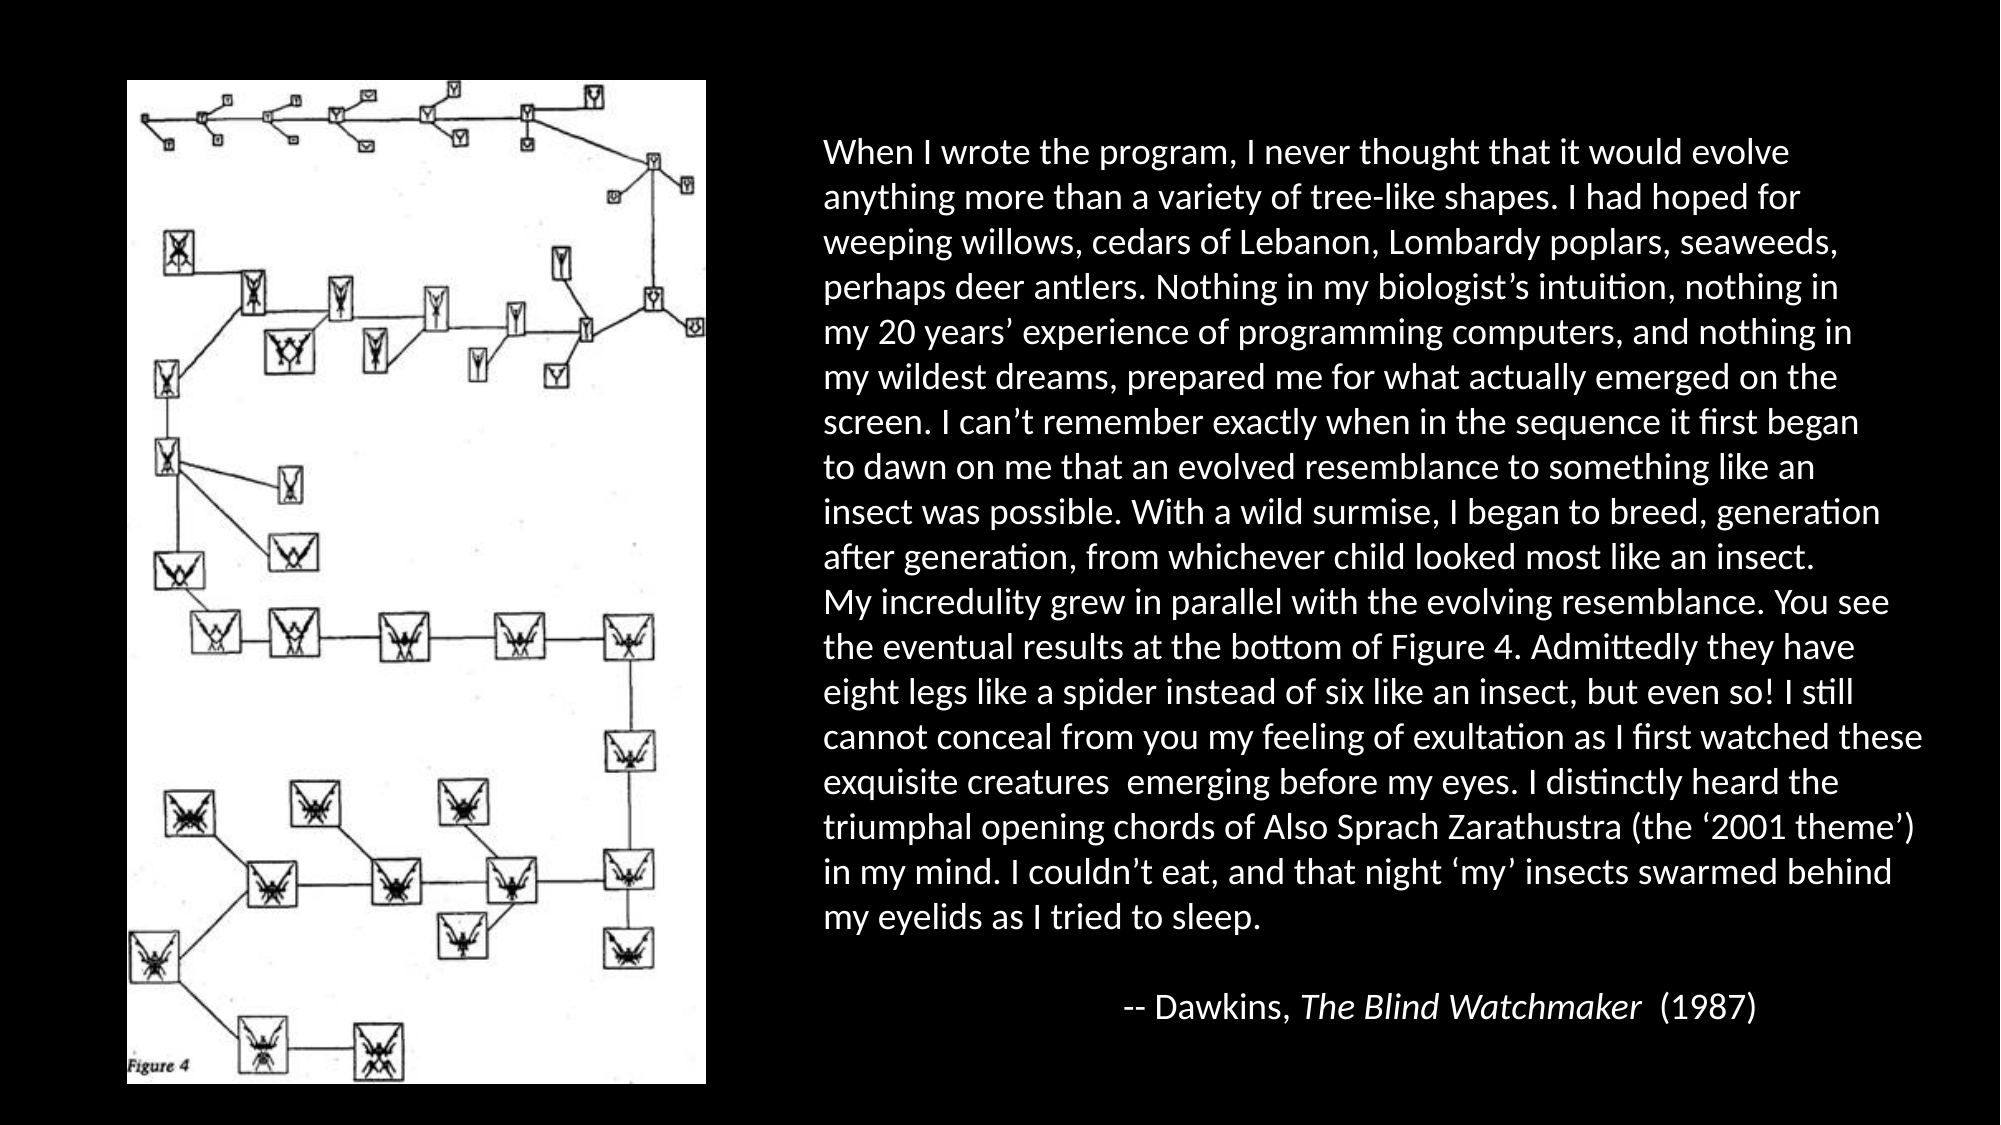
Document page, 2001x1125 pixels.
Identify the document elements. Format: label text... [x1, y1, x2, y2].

text_box When I wrote the program, I never thought that it would evolve anything more than a variety of tree-like shapes. I had hoped for weeping willows, cedars of Lebanon, Lombardy poplars, seaweeds, perhaps deer antlers. Nothing in my biologist’s intuition, nothing in my 20 years’ experience of programming computers, and nothing in my wildest dreams, prepared me for what actually emerged on the screen. I can’t remember exactly when in the sequence it first began to dawn on me that an evolved resemblance to something like an insect was possible. With a wild surmise, I began to breed, generation after generation, from whichever child looked most like an insect. My incredulity grew in parallel with the evolving resemblance. You see the eventual results at the bottom of Figure 4. Admittedly they have eight legs like a spider instead of six like an insect, but even so! I still cannot conceal from you my feeling of exultation as I first watched these exquisite creatures emerging before my eyes. I distinctly heard the triumphal opening chords of Also Sprach Zarathustra (the ‘2001 theme’) in my mind. I couldn’t eat, and that night ‘my’ insects swarmed behind my eyelids as I tried to sleep. -- Dawkins, The Blind Watchmaker (1987) [808, 119, 1940, 1035]
picture [127, 80, 706, 1084]
